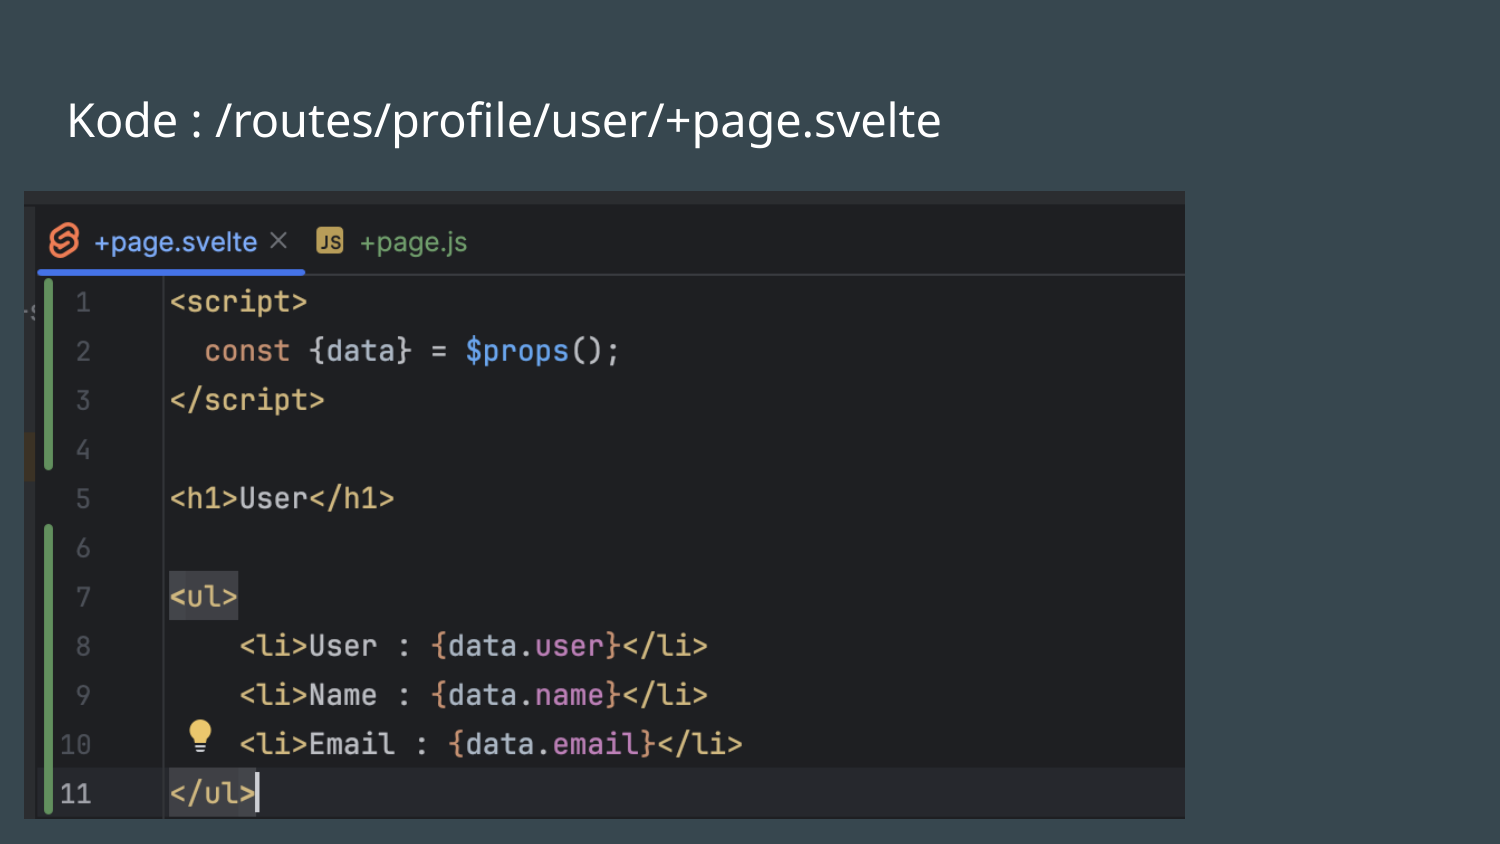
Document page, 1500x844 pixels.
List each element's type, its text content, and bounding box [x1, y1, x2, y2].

title Kode : /routes/profile/user/+page.svelte [51, 72, 1449, 167]
picture [24, 191, 1186, 819]
